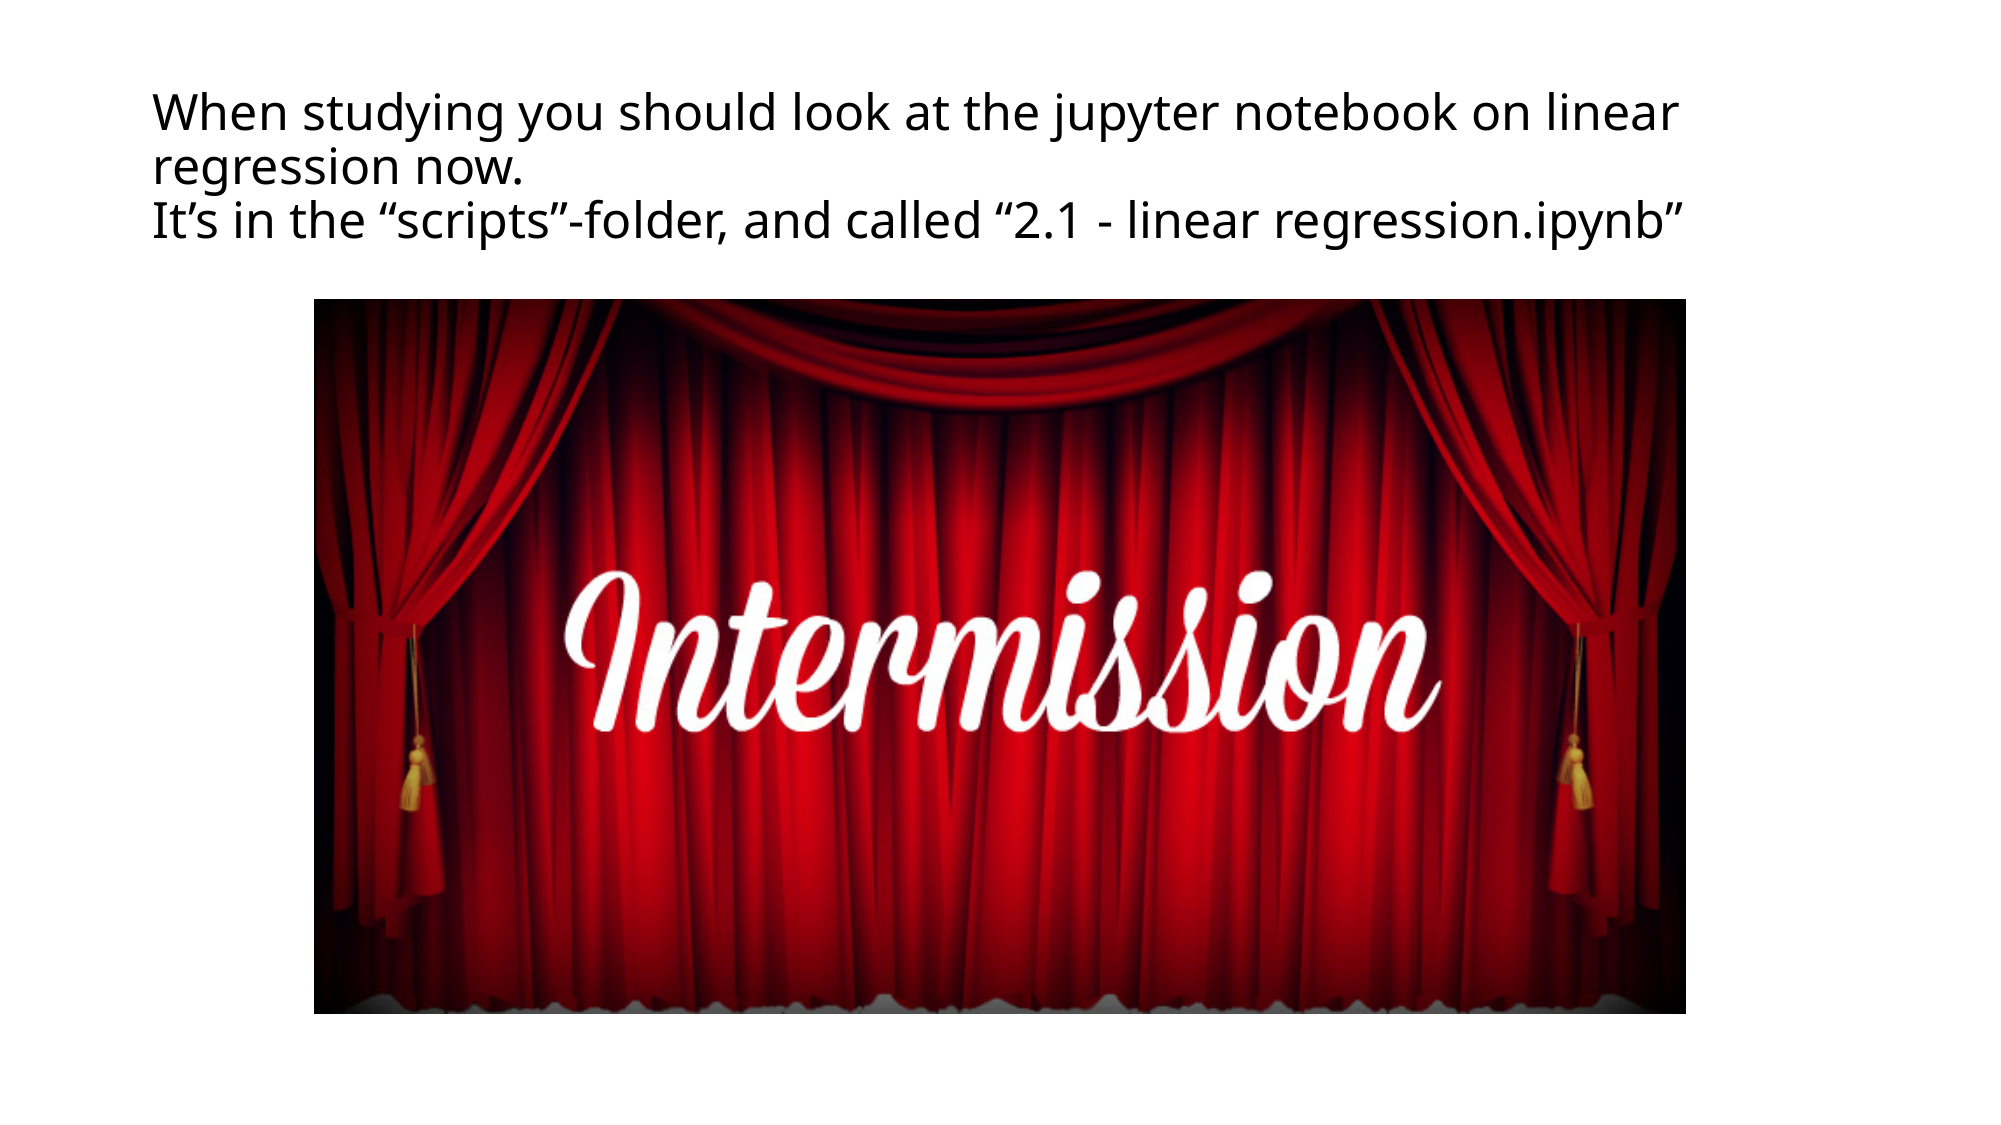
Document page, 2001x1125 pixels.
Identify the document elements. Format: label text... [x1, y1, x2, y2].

title When studying you should look at the jupyter notebook on linear regression now. It’s in the “scripts”-folder, and called “2.1 - linear regression.ipynb” [137, 59, 1863, 278]
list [314, 299, 1686, 1014]
